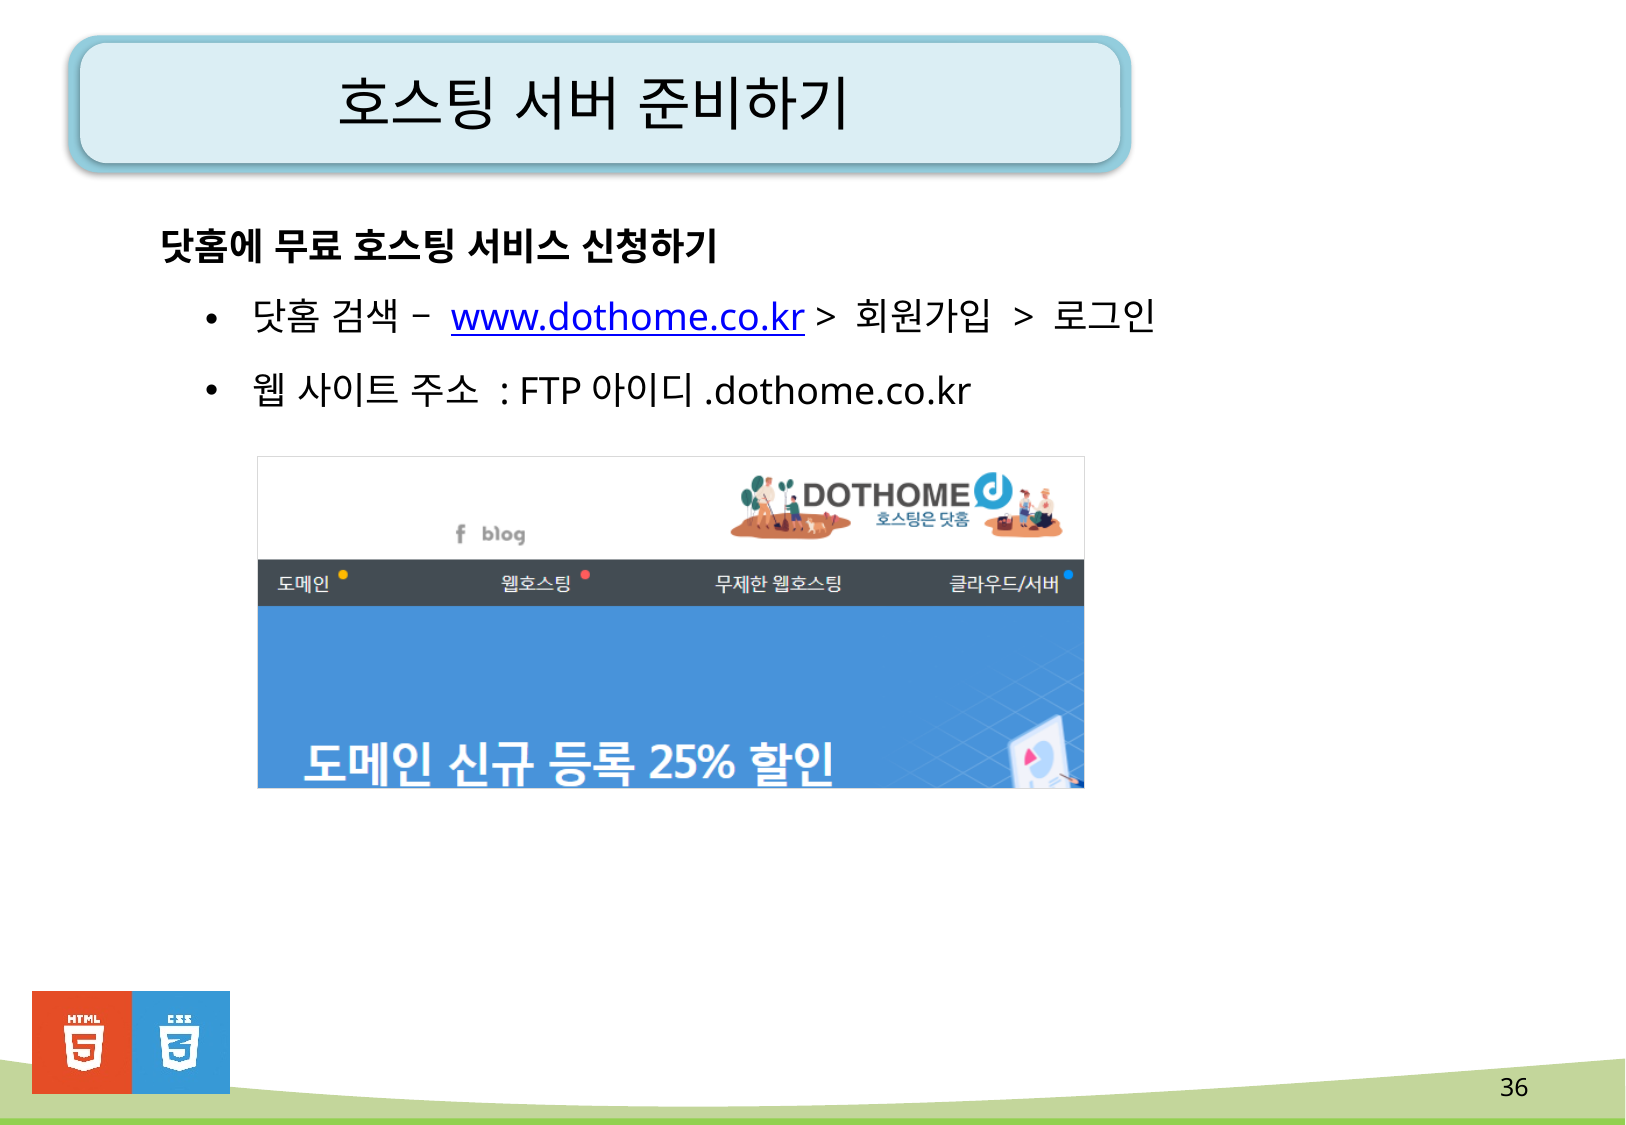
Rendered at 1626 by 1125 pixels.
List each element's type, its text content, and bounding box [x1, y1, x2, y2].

picture [32, 991, 230, 1094]
slide_number 36 [1452, 1058, 1544, 1119]
title 호스팅 서버 준비하기 [68, 32, 1121, 173]
picture [256, 455, 1085, 789]
text_box 닷홈에 무료 호스팅 서비스 신청하기 닷홈 검색 – www.dothome.co.kr > 회원가입 > 로그인 웹 사이트 주소 : FTP아이디.dothome.co.kr [115, 192, 1544, 419]
